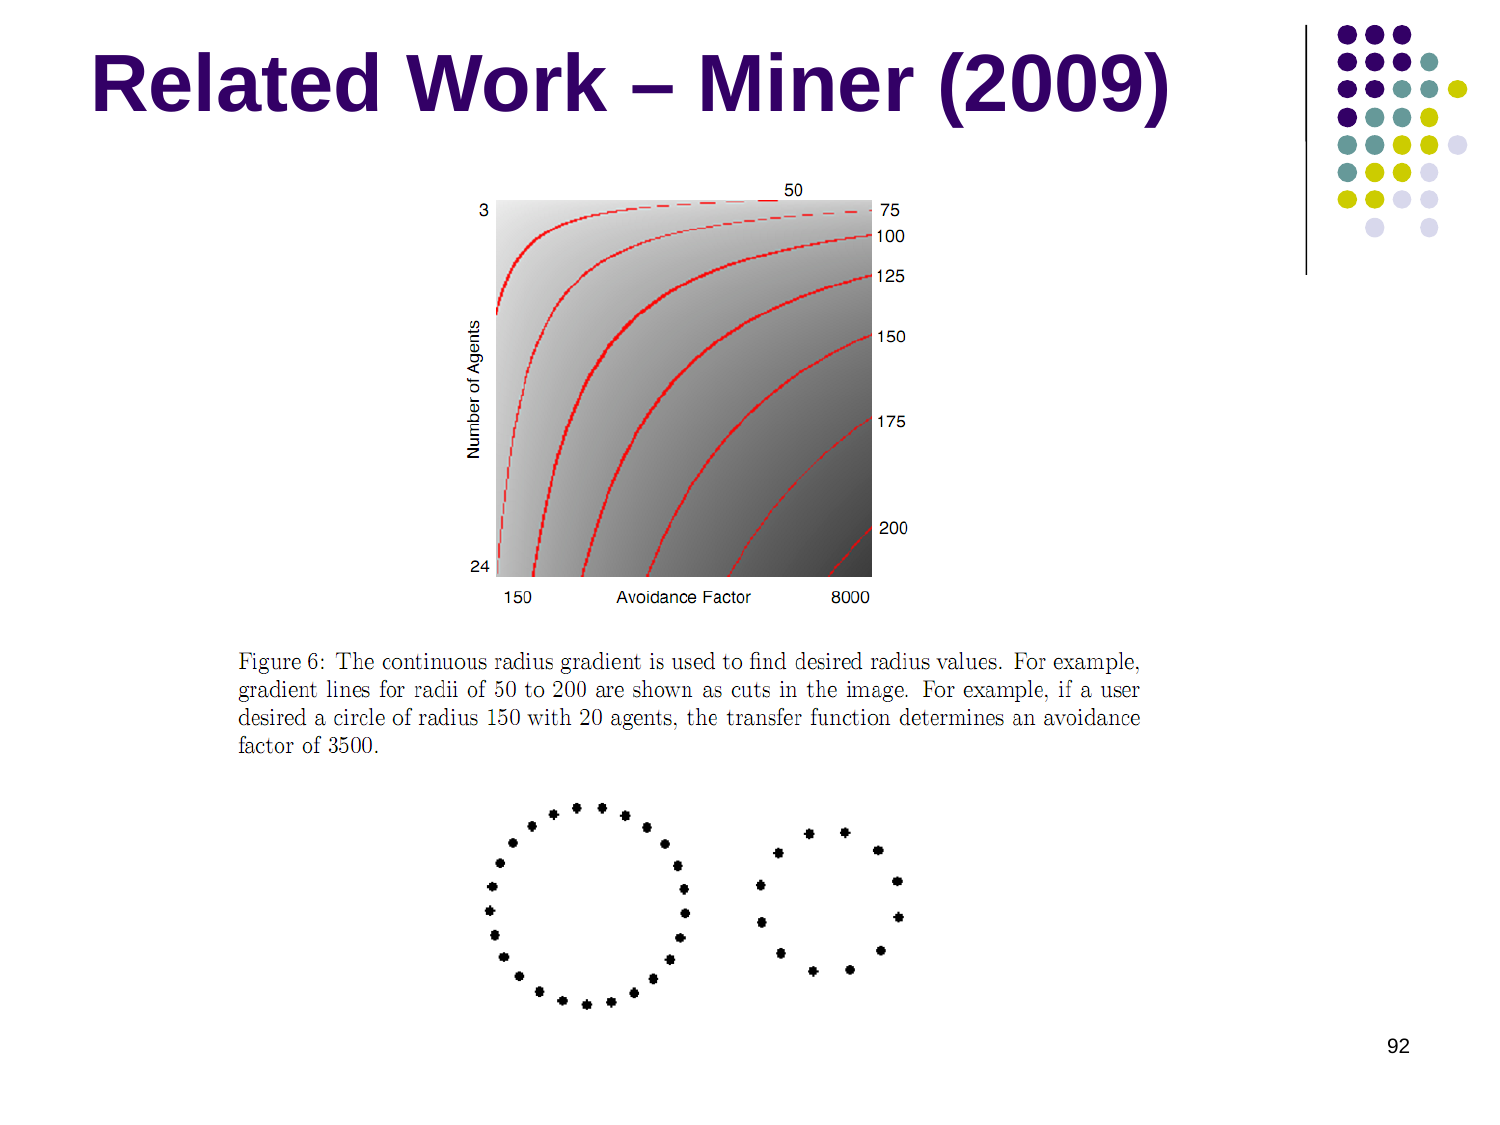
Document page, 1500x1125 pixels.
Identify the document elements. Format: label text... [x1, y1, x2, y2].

picture [437, 787, 958, 1028]
picture [226, 174, 1151, 759]
slide_number 92 [1074, 1024, 1426, 1101]
title Related Work – Miner (2009) [75, 20, 1313, 233]
